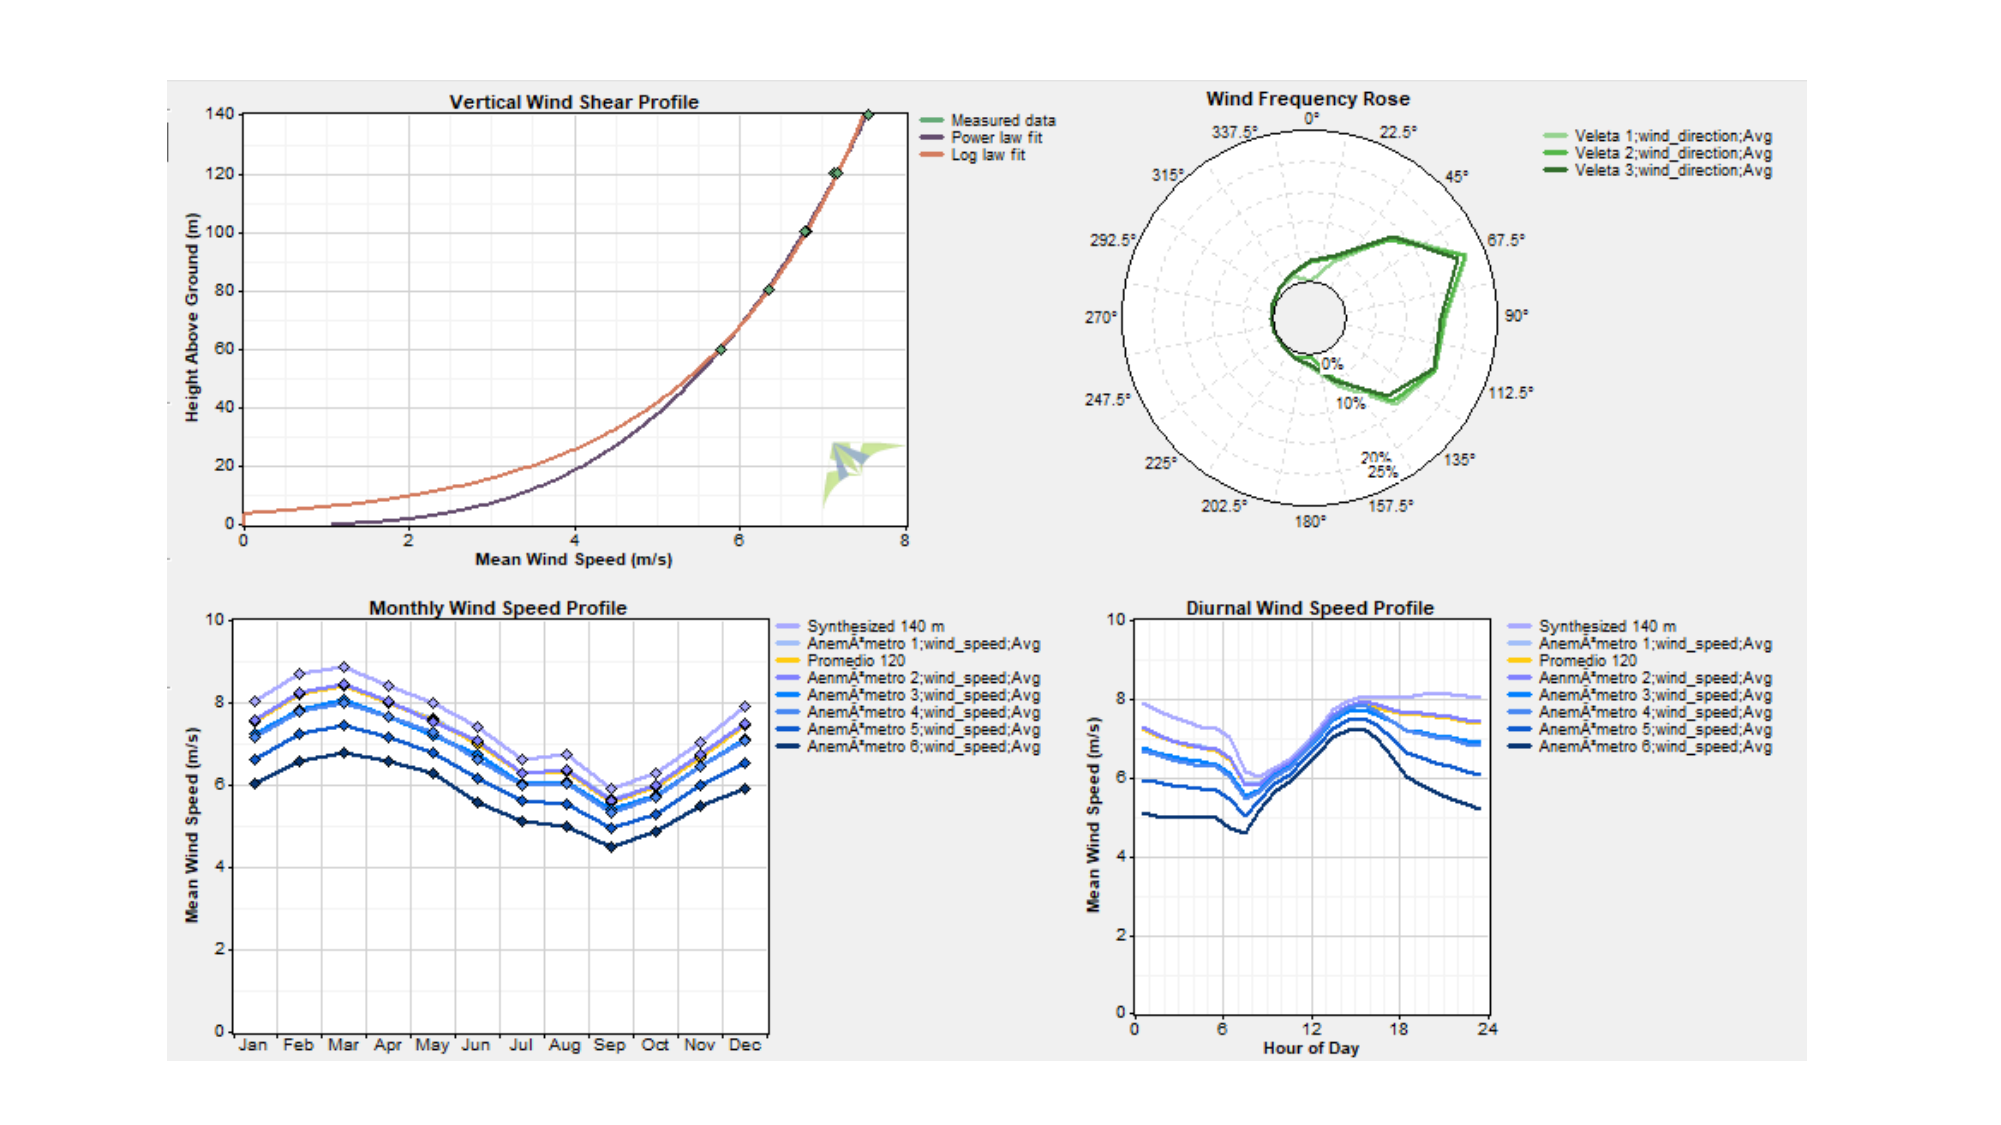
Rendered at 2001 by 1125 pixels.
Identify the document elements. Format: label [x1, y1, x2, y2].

picture [167, 80, 1807, 1061]
